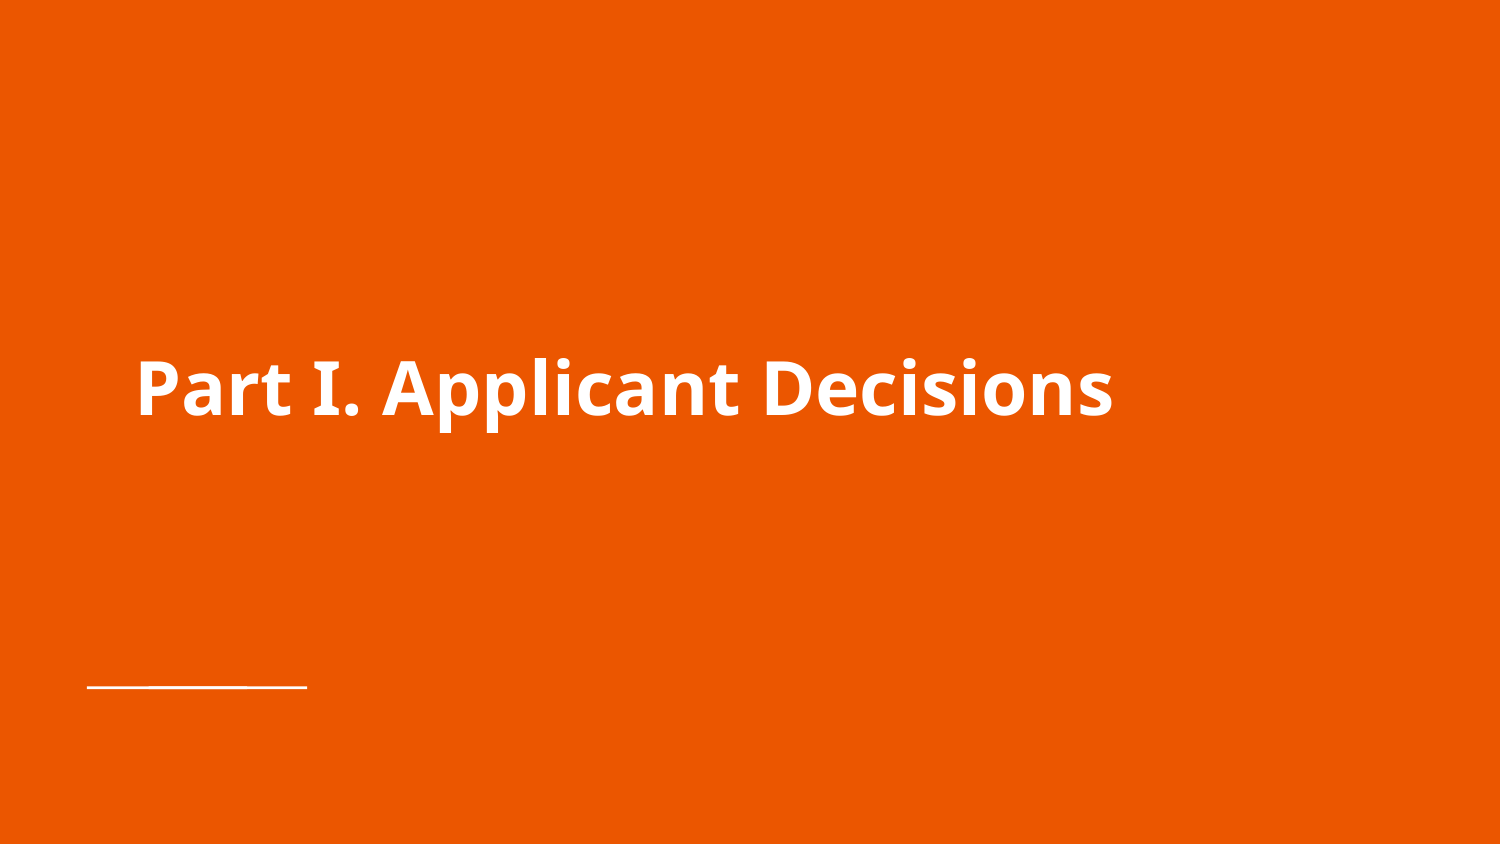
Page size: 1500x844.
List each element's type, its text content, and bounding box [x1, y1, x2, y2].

title Part I. Applicant Decisions [119, 141, 1272, 632]
